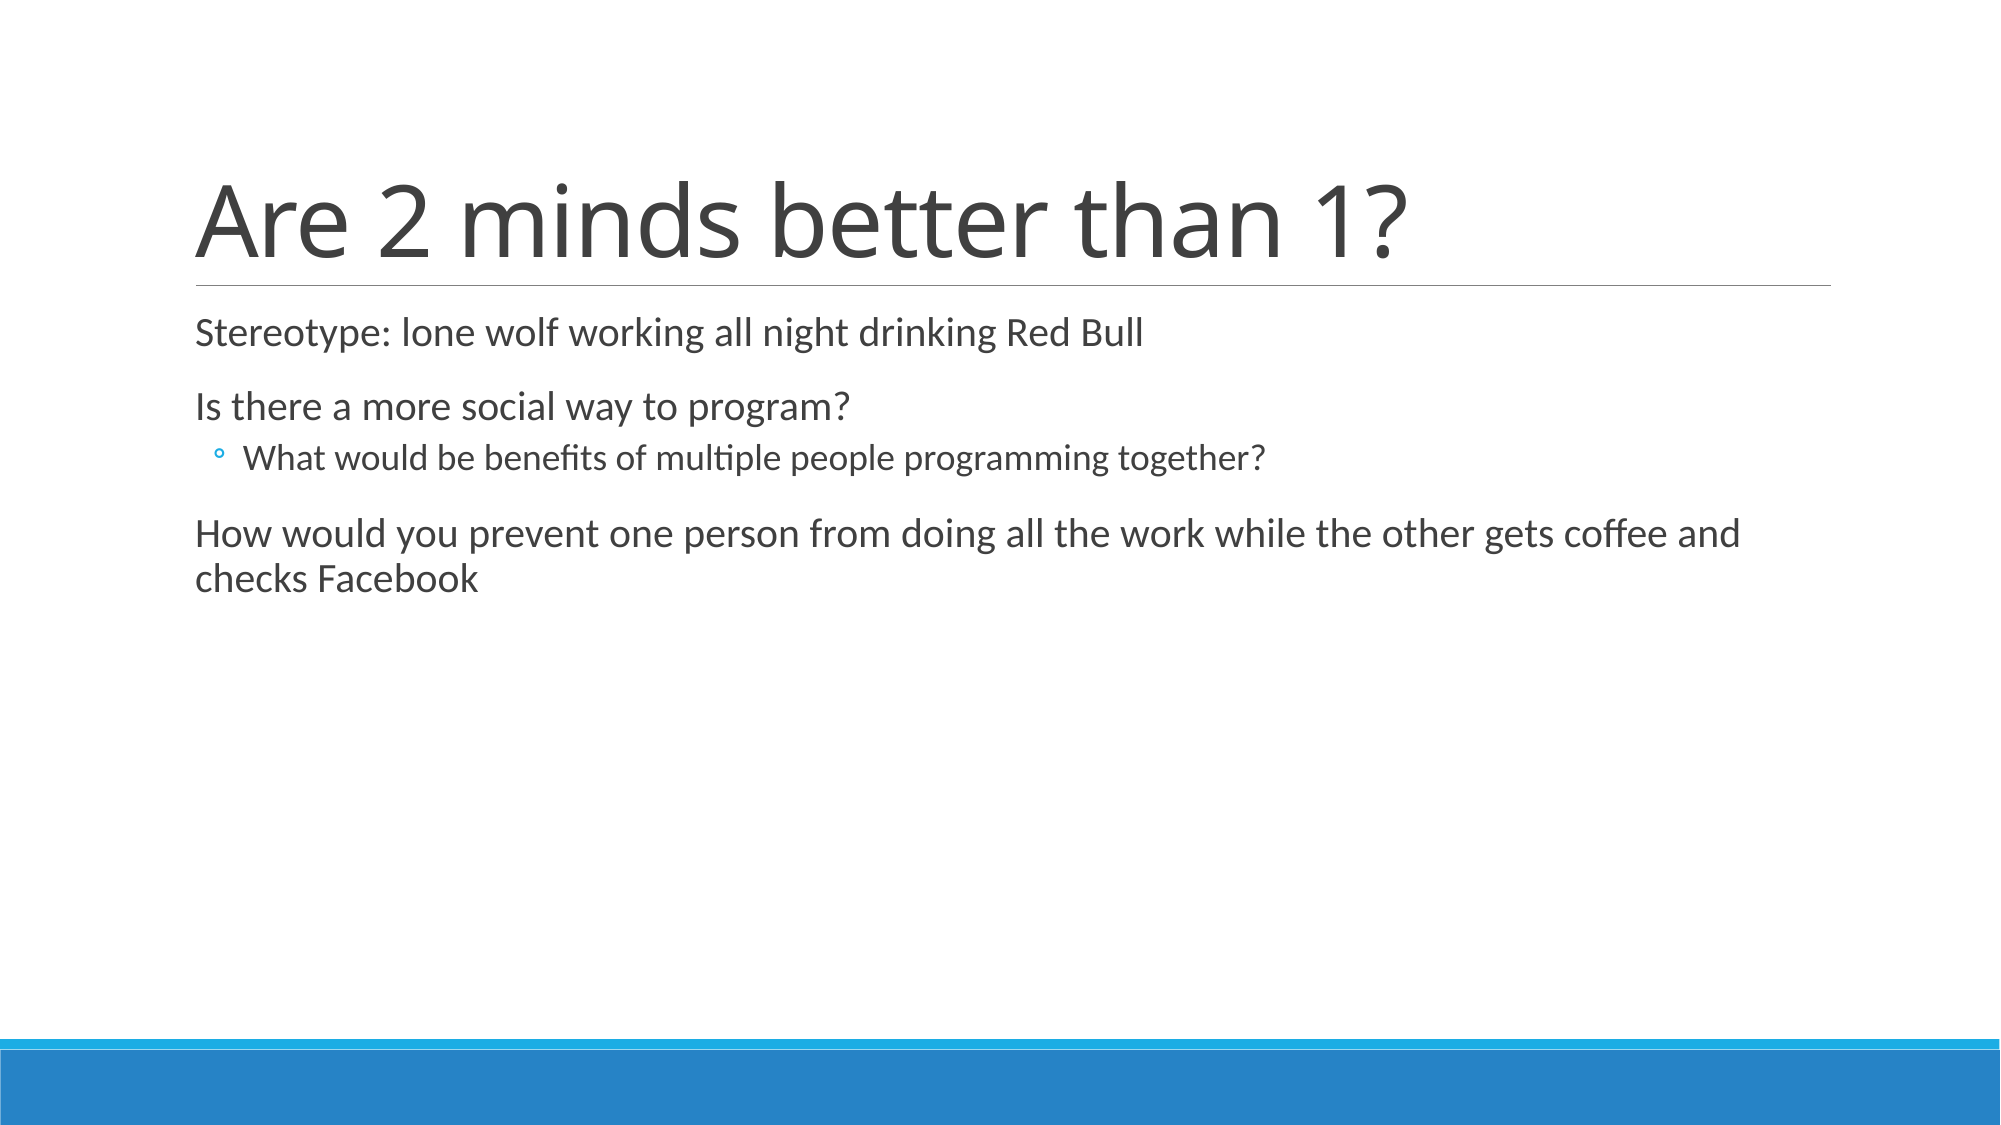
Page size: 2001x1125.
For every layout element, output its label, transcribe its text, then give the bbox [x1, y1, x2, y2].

list Stereotype: lone wolf working all night drinking Red Bull Is there a more social way to program? What would be benefits of multiple people programming together? How would you prevent one person from doing all the work while the other gets coffee and checks Facebook [180, 302, 1830, 963]
title Are 2 minds better than 1? [180, 47, 1830, 285]
